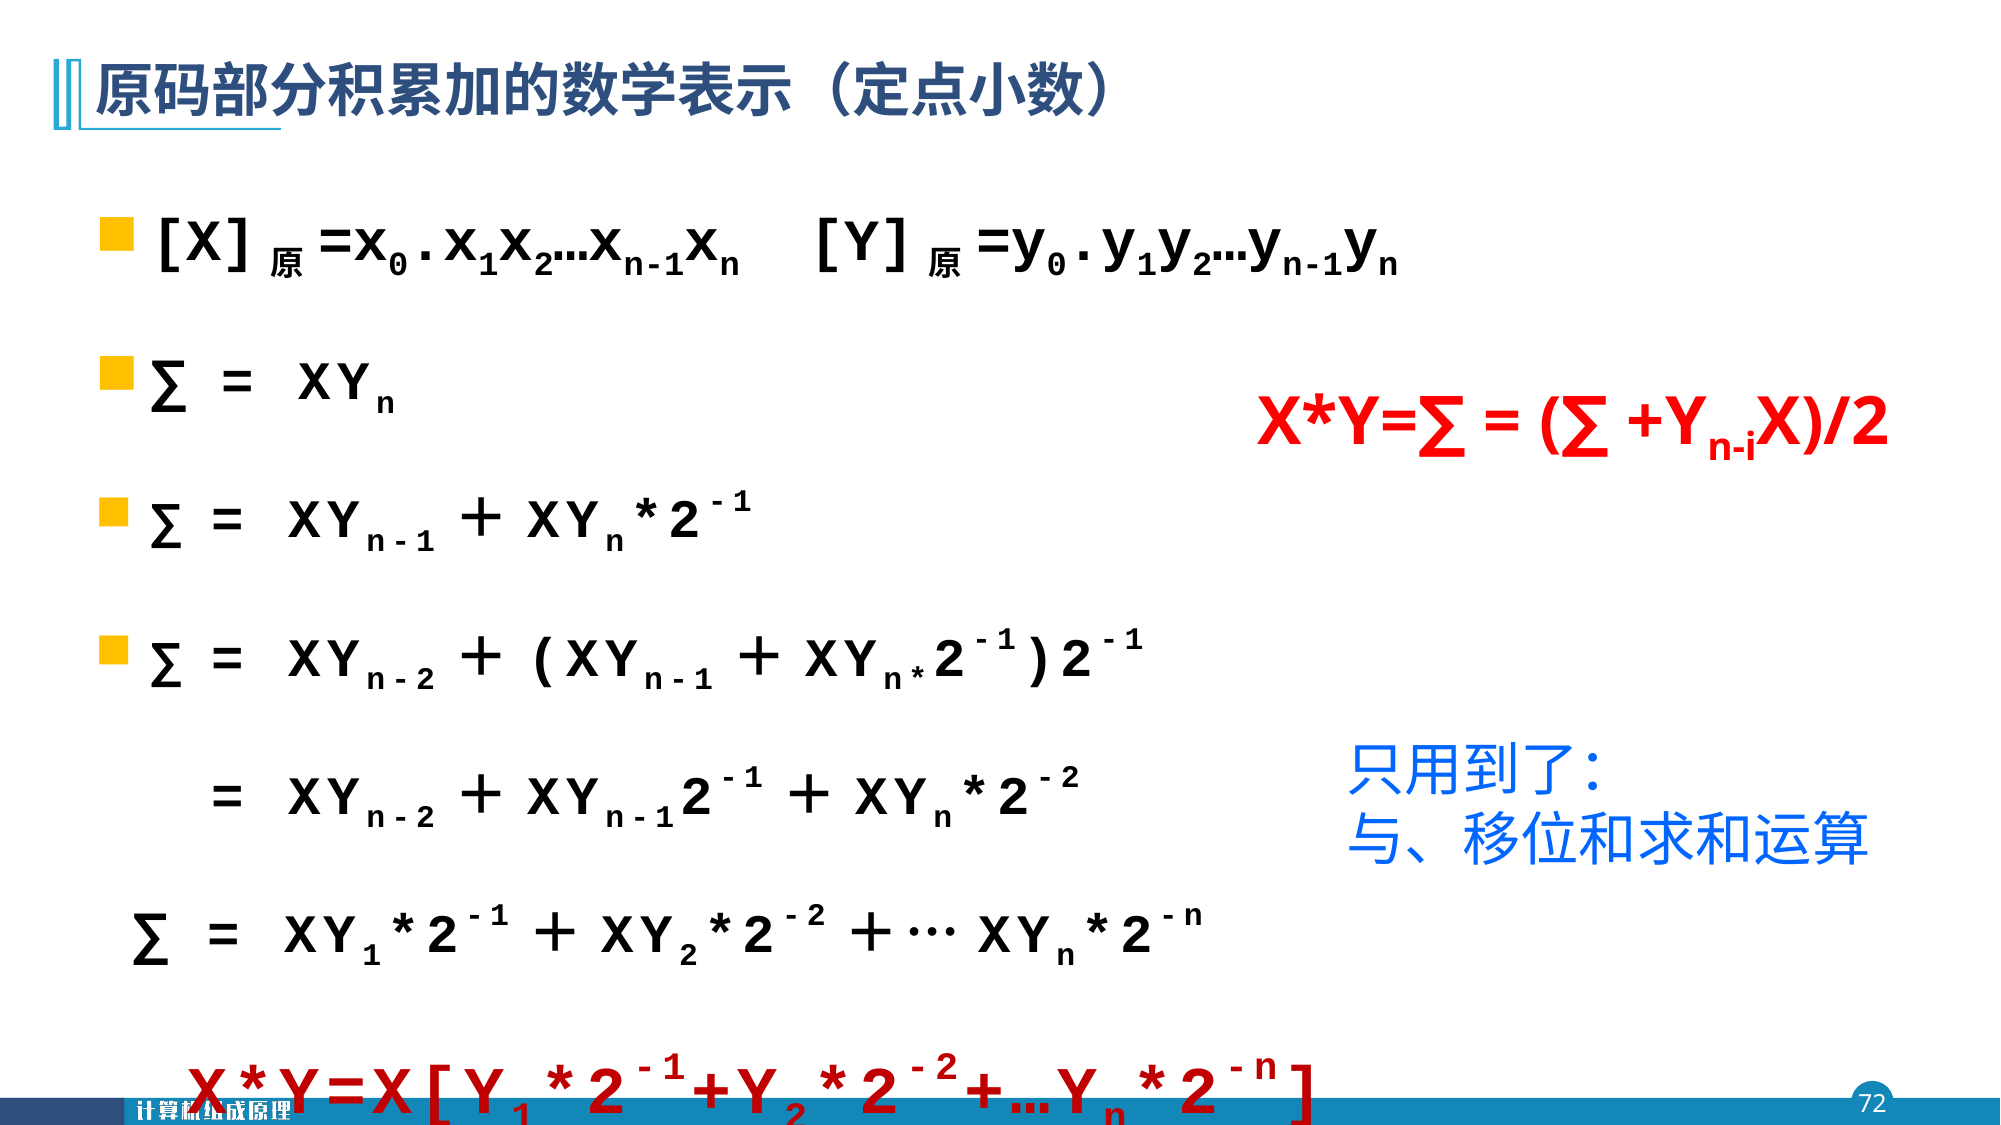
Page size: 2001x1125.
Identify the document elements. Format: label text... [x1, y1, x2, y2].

text_box X*Y=∑ = (∑ +Yn-iX)/2 [1167, 370, 1905, 476]
list [X]原=x0.x1x2…xn-1xn [Y]原=y0.y1y2…yn-1yn ∑ = XYn ∑ = XYn-1＋XYn*2-1 ∑ = XYn-2＋(XYn-1＋XYn*2-1)2-1 = XYn-2＋XYn-12-1＋XYn*2-2 ∑ = XY1*2-1＋XY2*2-2＋…XYn*2-n X*Y=X[Y1*2-1+Y2*2-2+…Yn*2-n] [80, 154, 1805, 1080]
title 原码部分积累加的数学表示（定点小数） [80, 42, 1805, 144]
text_box 只用到了： 与、移位和求和运算 [1331, 724, 2000, 880]
